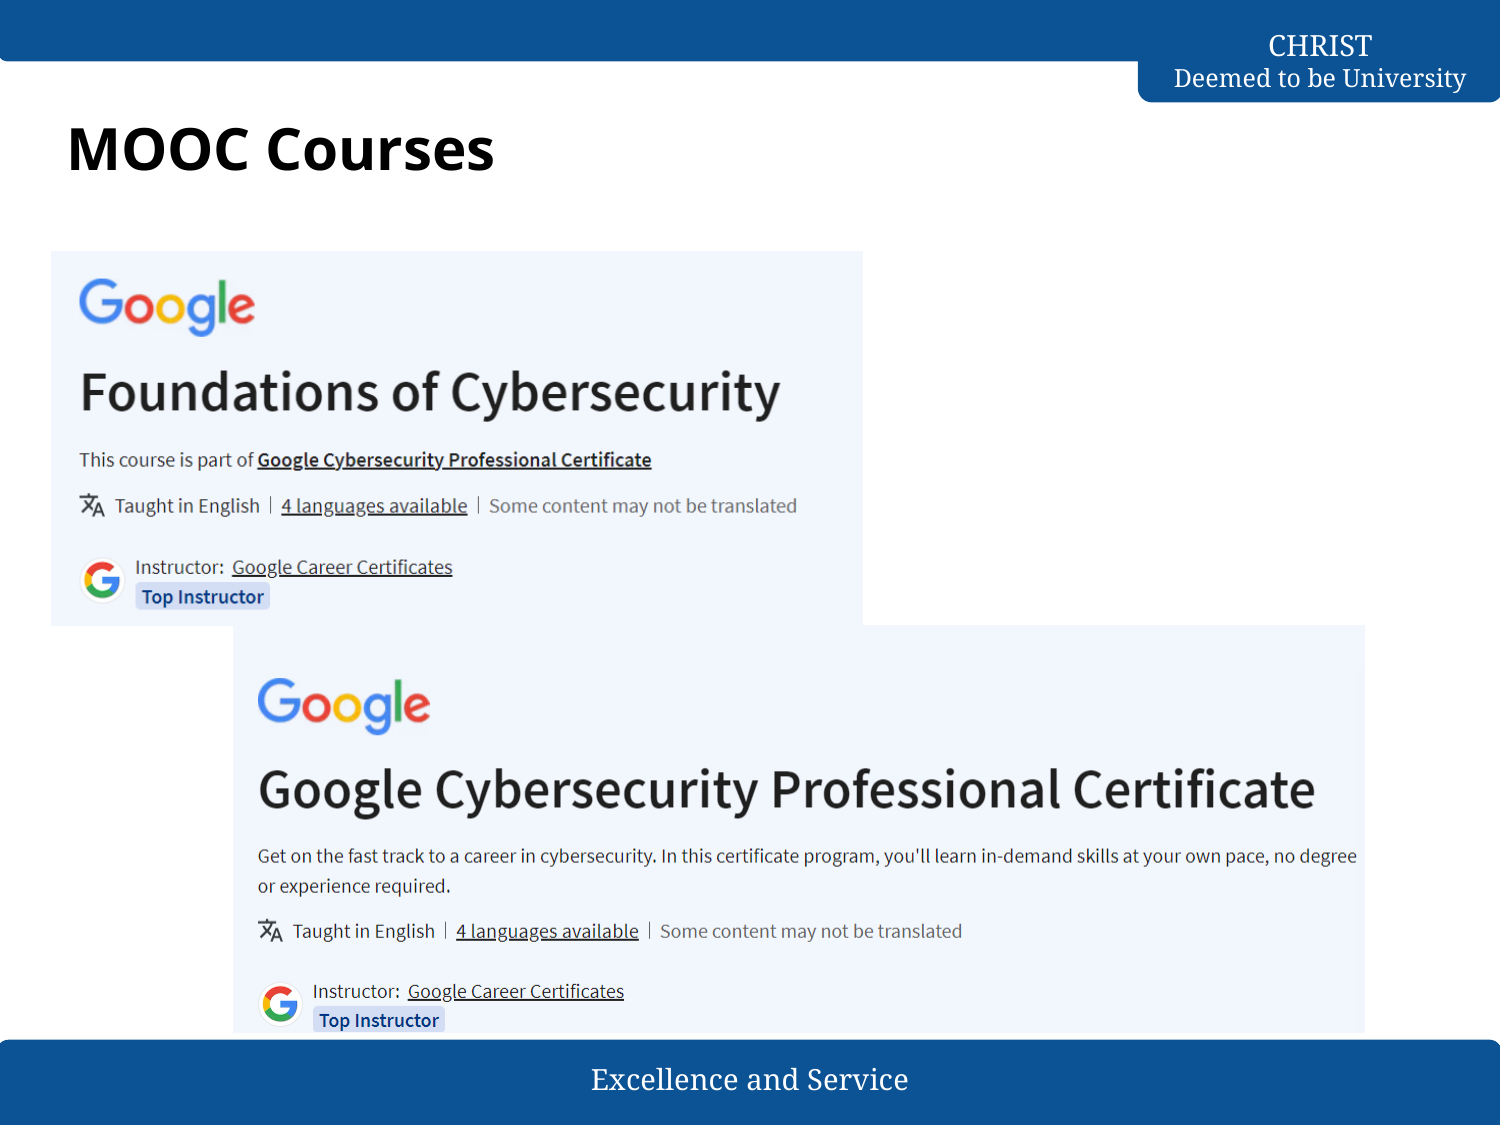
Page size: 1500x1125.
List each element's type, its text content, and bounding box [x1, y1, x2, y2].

title MOOC Courses [51, 97, 1449, 223]
picture [50, 251, 1366, 1033]
